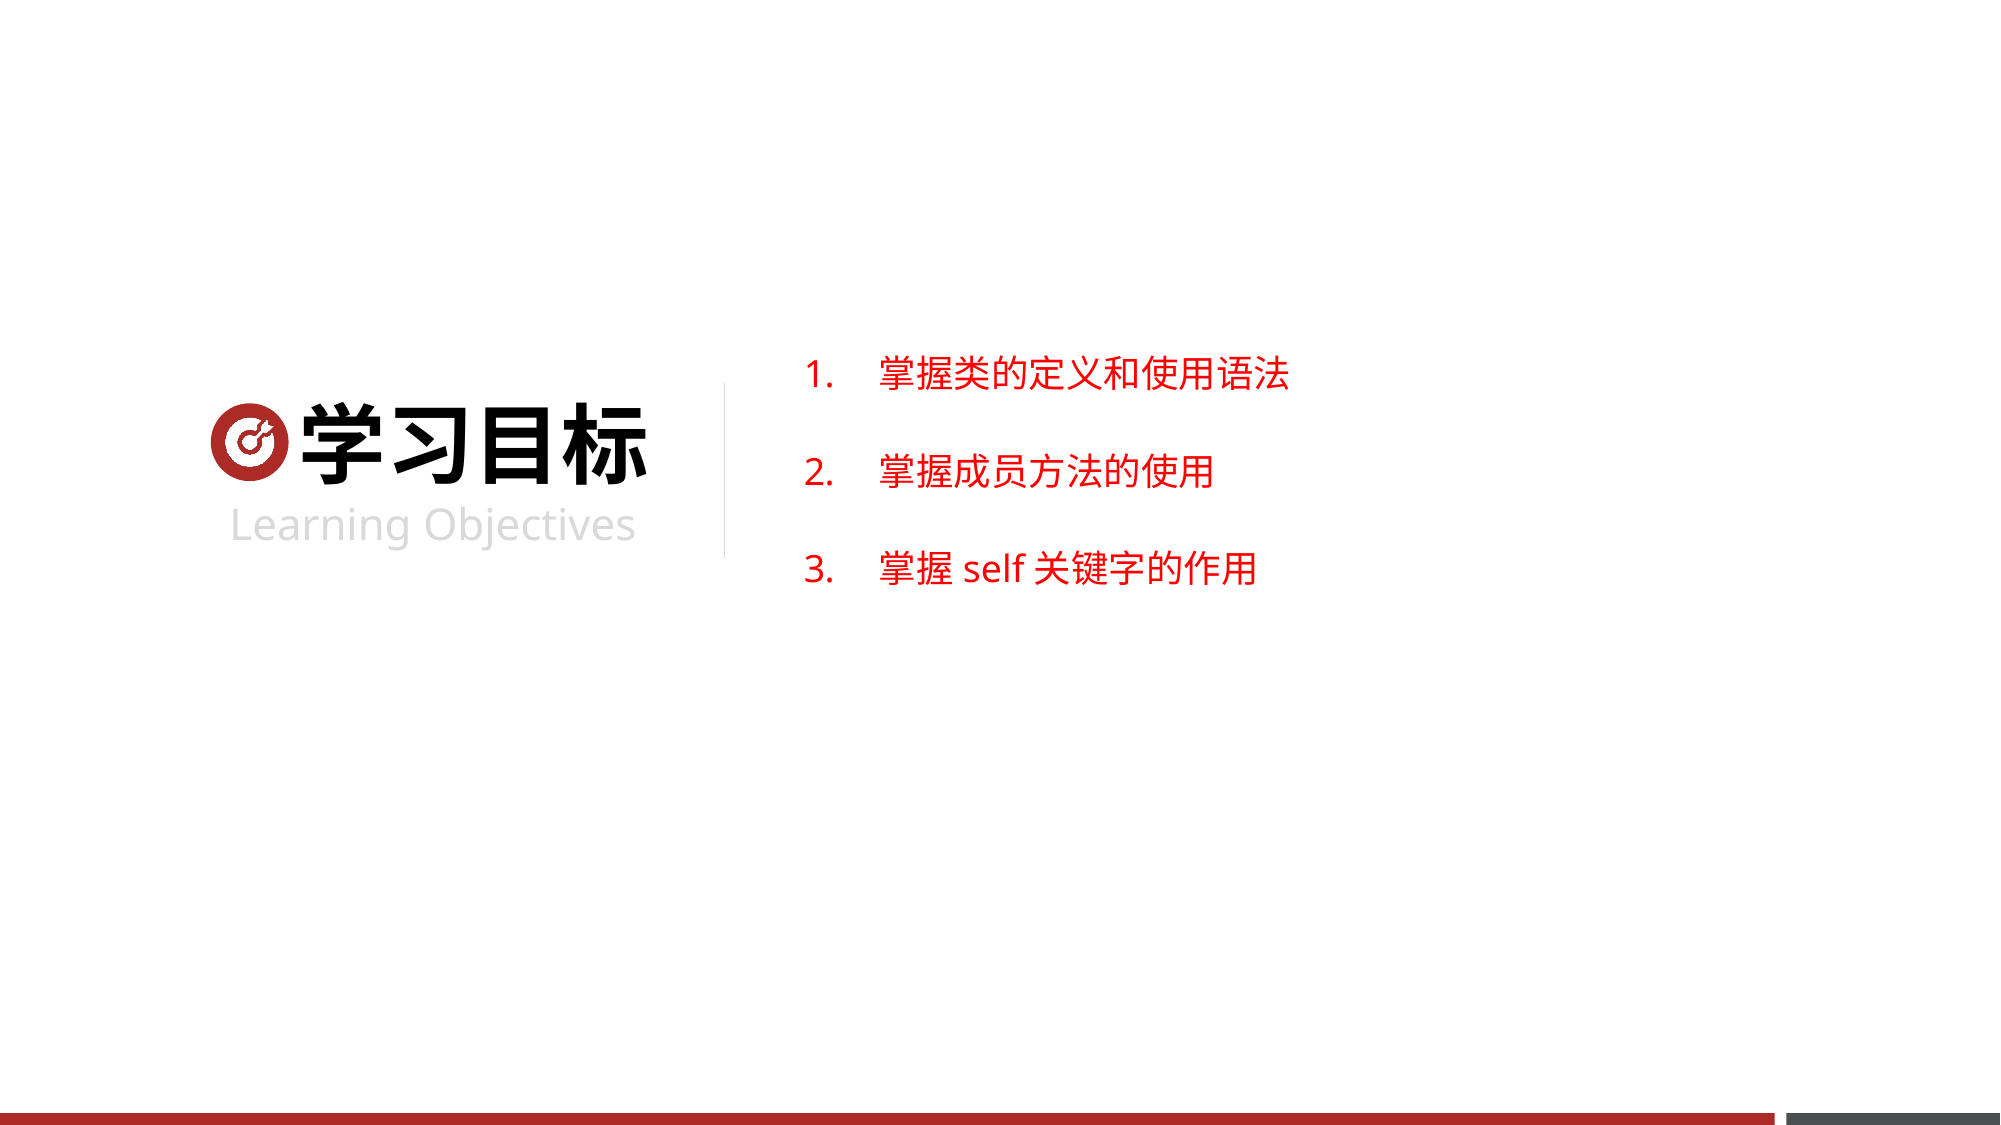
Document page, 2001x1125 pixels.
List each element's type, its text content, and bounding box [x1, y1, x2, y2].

picture [216, 408, 283, 476]
list 掌握类的定义和使用语法 掌握成员方法的使用 掌握self关键字的作用 [789, 235, 1823, 661]
